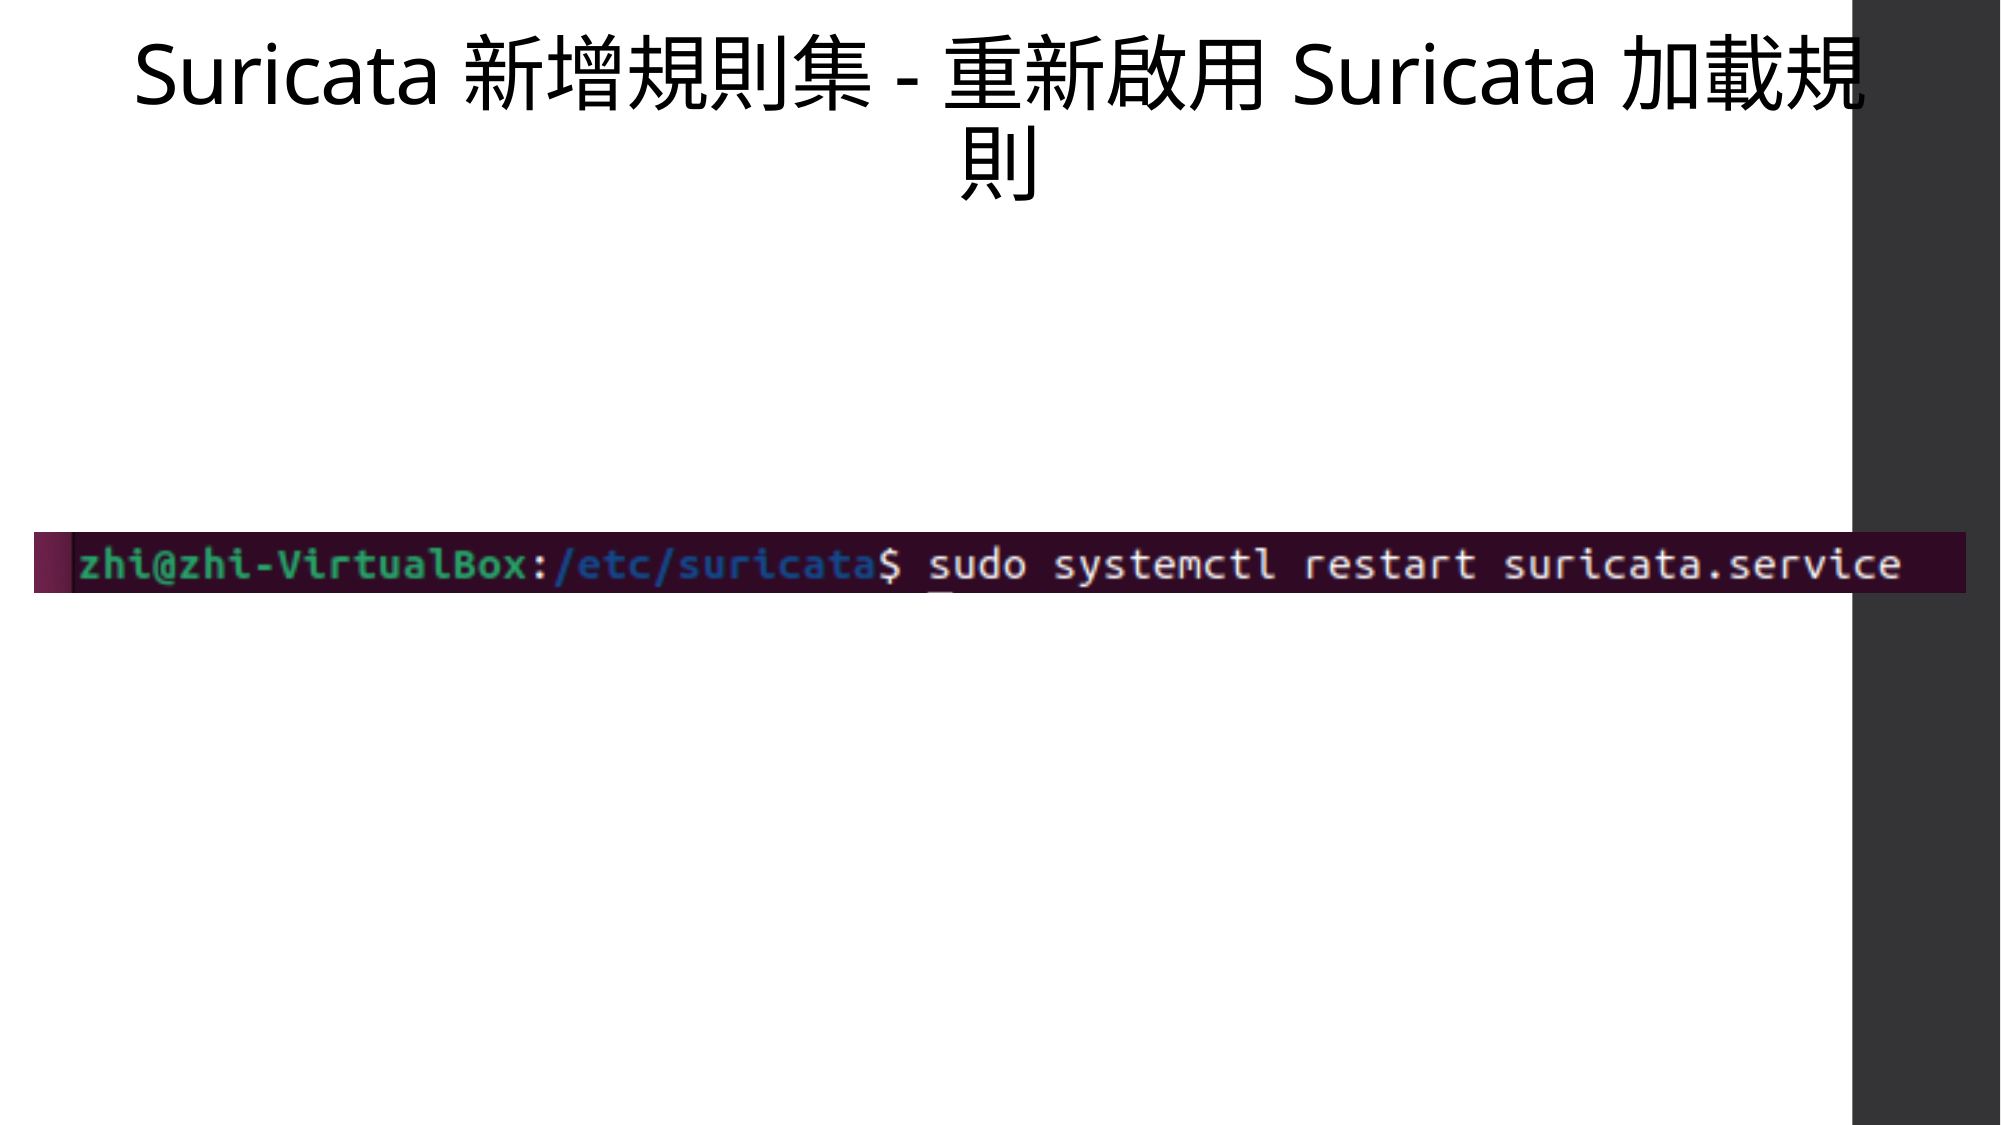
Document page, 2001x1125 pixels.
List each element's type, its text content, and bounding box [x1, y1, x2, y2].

picture [33, 532, 1967, 593]
text_box Suricata新增規則集-重新啟用Suricata加載規則 [102, 2, 1898, 220]
